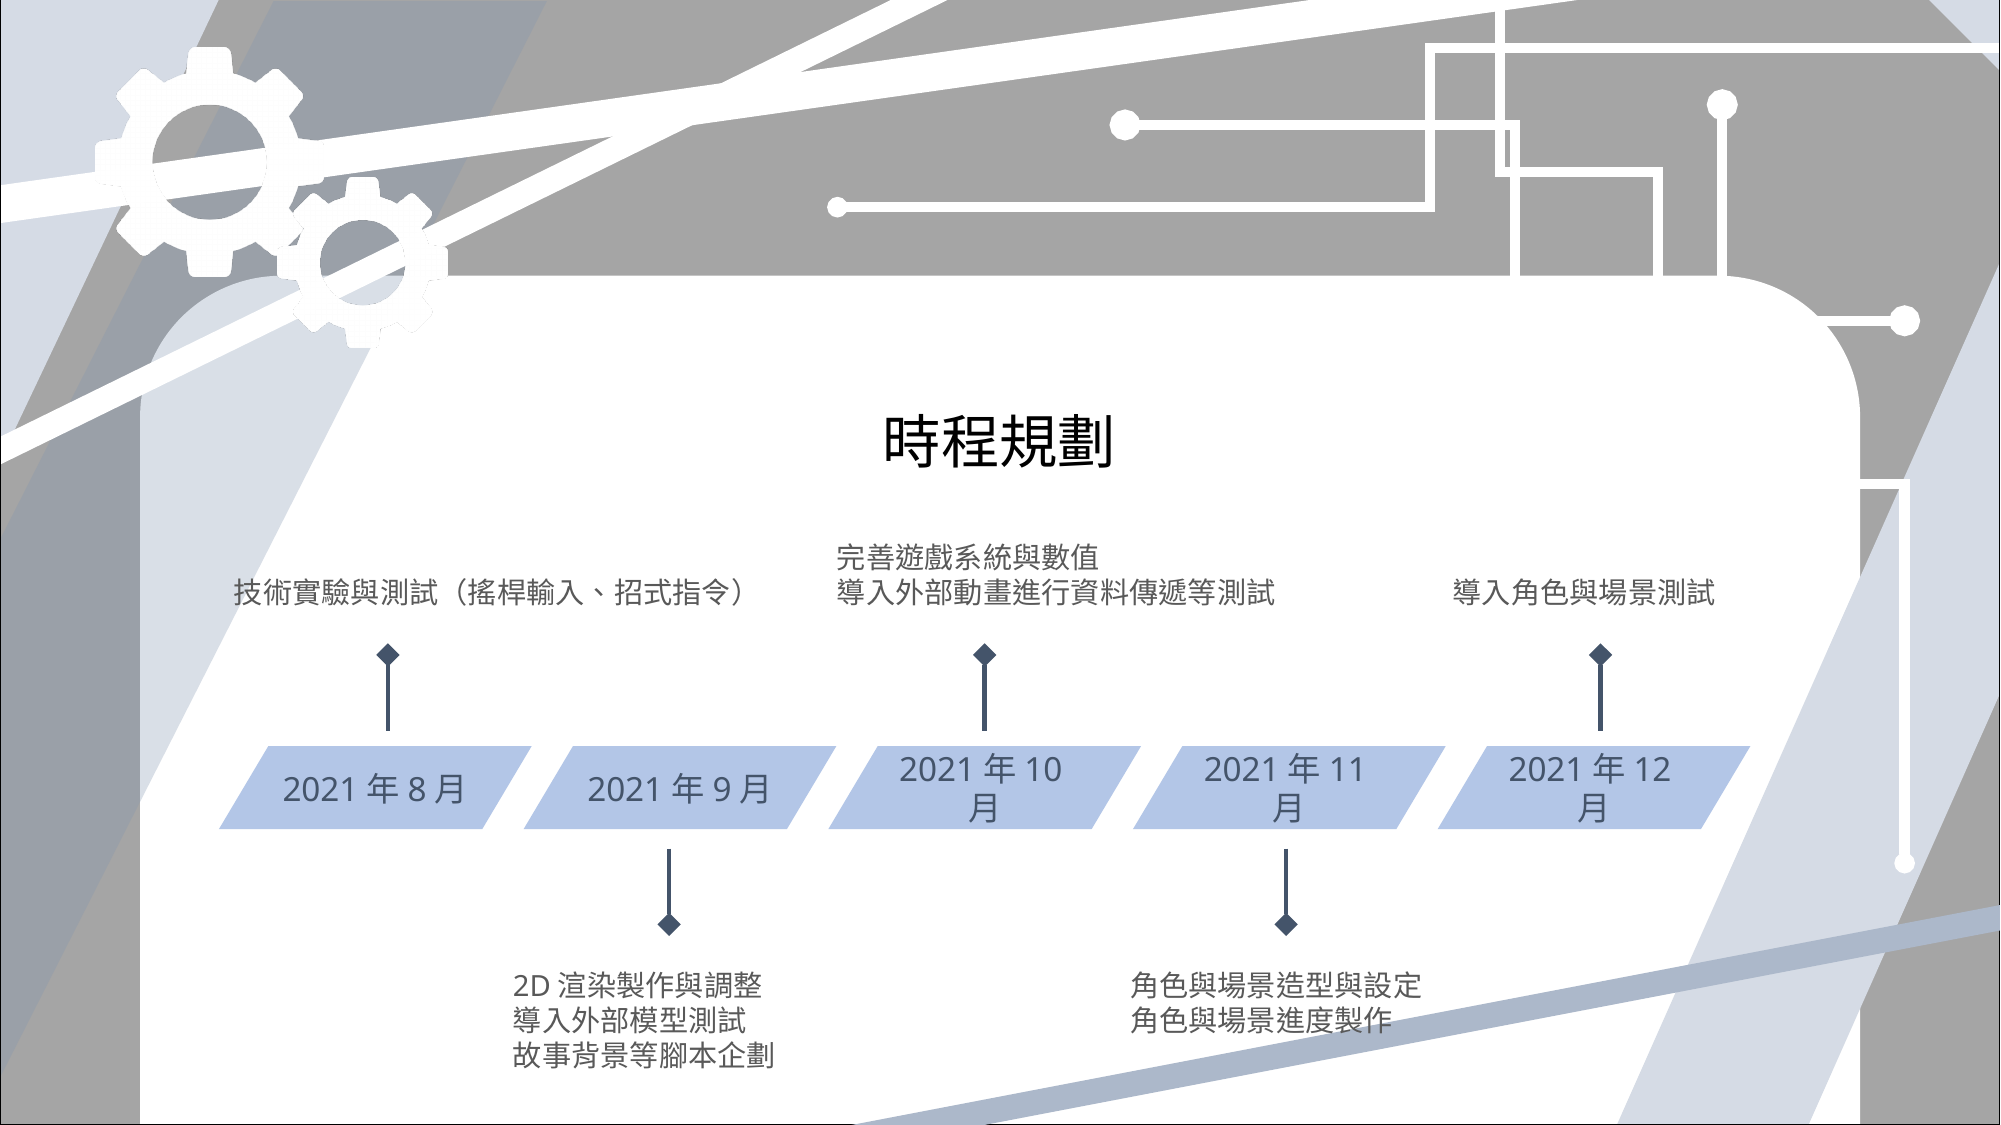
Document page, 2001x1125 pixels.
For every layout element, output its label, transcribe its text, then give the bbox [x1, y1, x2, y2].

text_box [0, 219, 973, 461]
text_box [0, 0, 1627, 208]
picture [95, 47, 448, 348]
text_box [551, 215, 2000, 546]
text_box [0, 1019, 782, 1125]
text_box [218, 548, 1782, 1008]
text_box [787, 913, 2000, 1125]
text_box 時程規劃 [586, 398, 1413, 484]
text_box [1633, 0, 2000, 46]
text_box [1633, 47, 2000, 208]
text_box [1434, 392, 2000, 576]
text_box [1124, 215, 1905, 321]
text_box [1787, 584, 2000, 911]
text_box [0, 469, 547, 1078]
